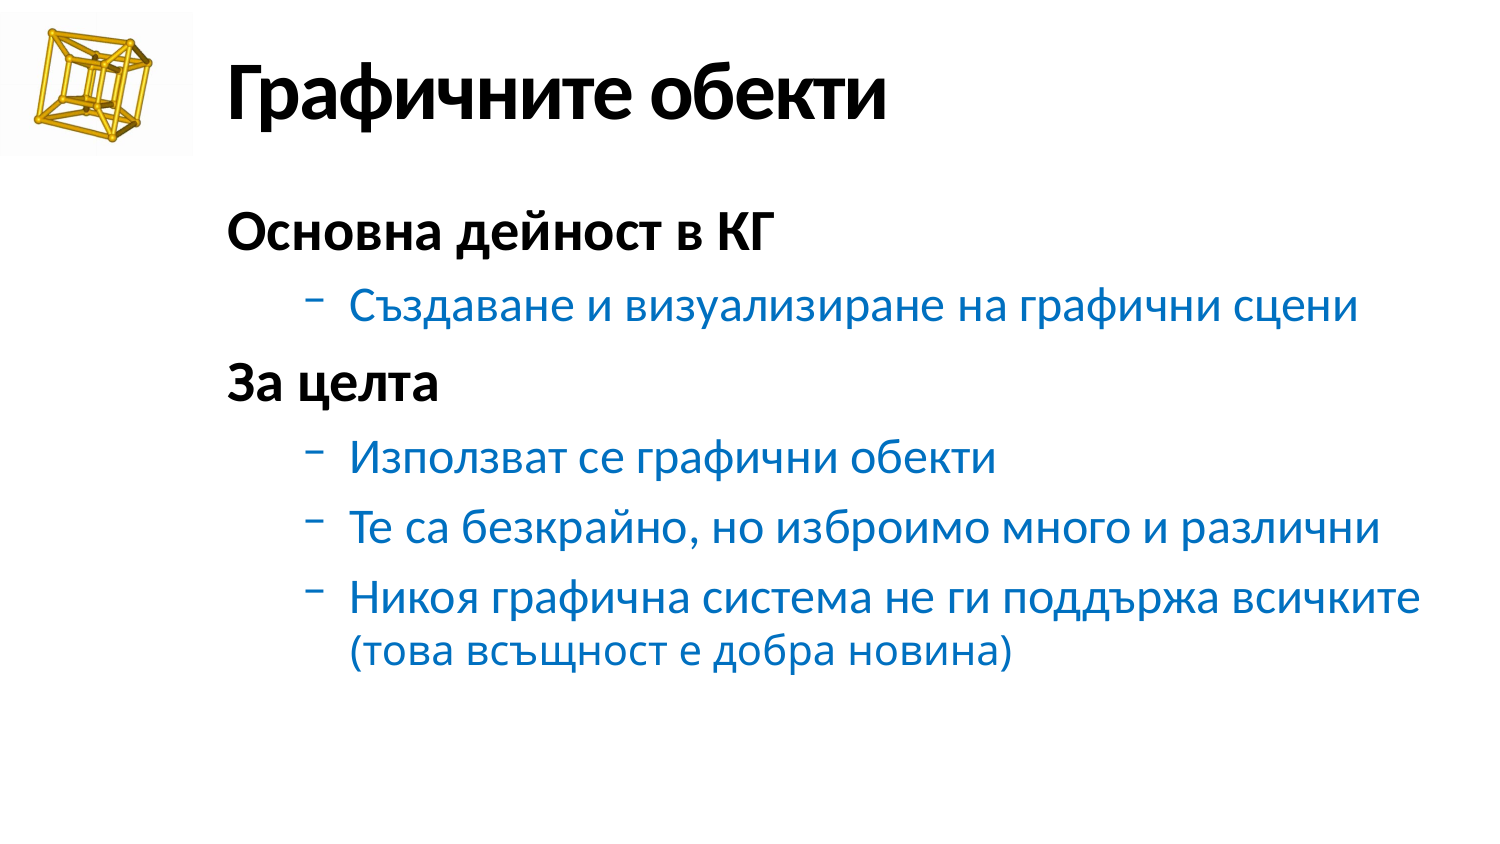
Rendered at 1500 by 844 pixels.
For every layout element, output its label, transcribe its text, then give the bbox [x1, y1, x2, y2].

list Основна дейност в КГ Създаване и визуализиране на графични сцени За целта Използват се графични обекти Те са безкрайно, но изброимо много и различни Никоя графична система не ги поддържа всичките (това всъщност е добра новина) [212, 184, 1500, 797]
picture [0, 12, 193, 156]
title Графичните обекти [212, 21, 1500, 150]
